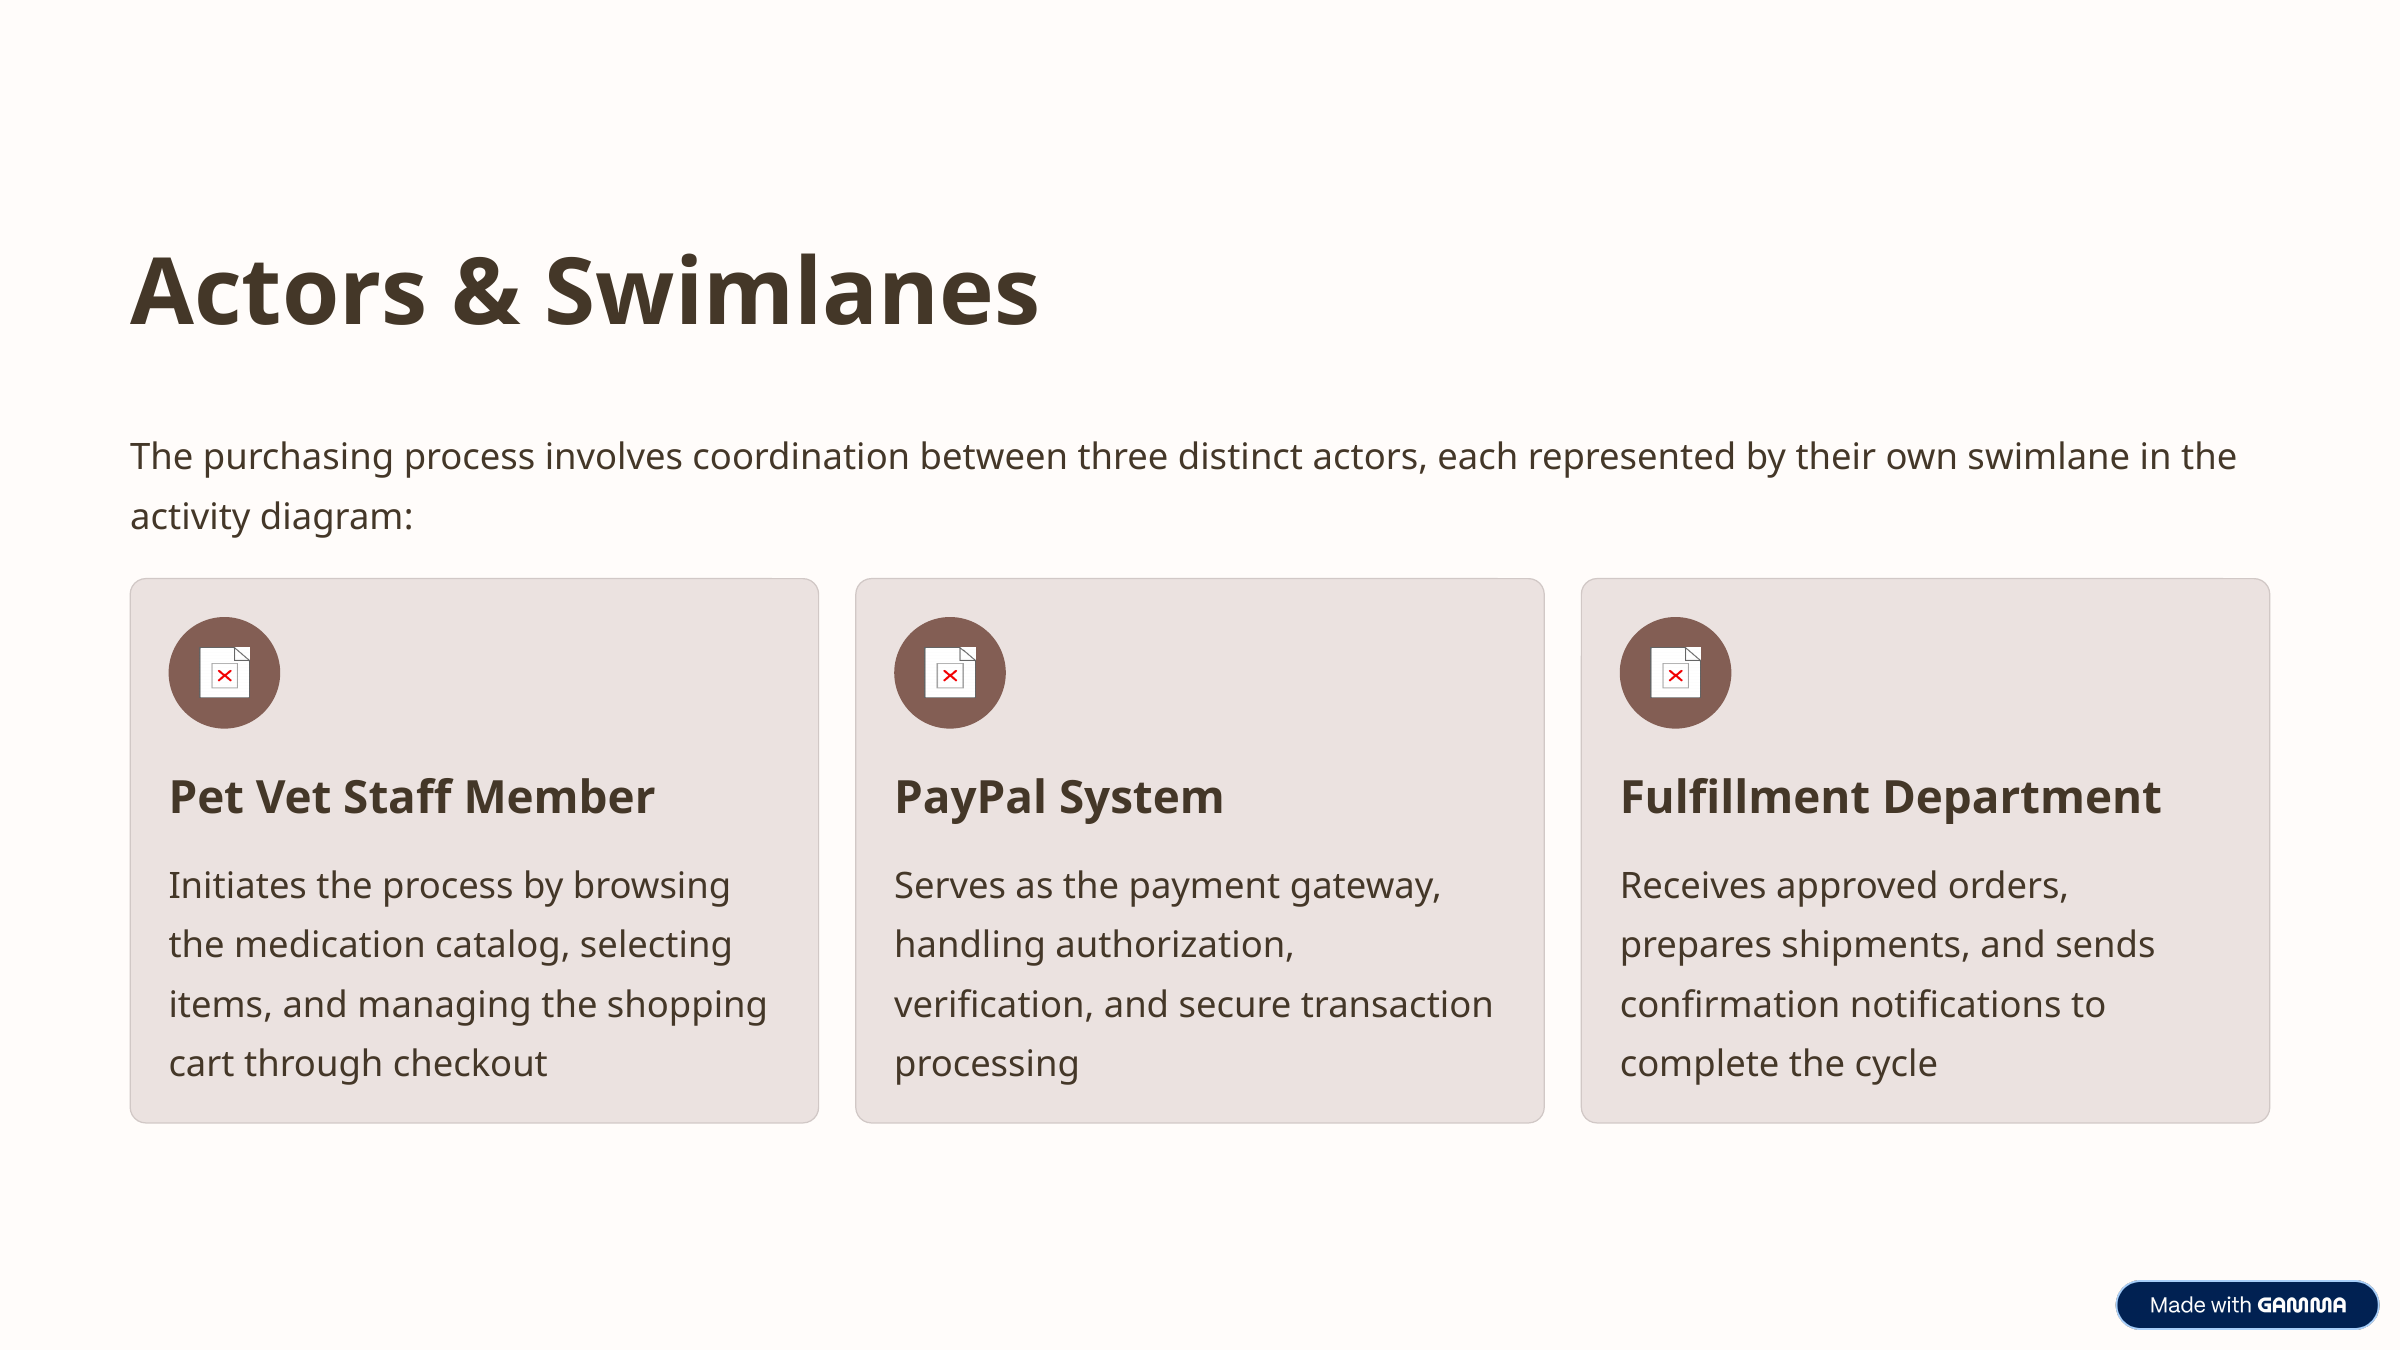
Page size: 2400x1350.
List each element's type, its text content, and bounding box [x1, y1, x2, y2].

picture [2106, 1271, 2389, 1339]
text_box [855, 578, 1545, 1123]
text_box Fulfillment Department [1619, 765, 2094, 824]
text_box Pet Vet Staff Member [168, 765, 634, 824]
text_box Initiates the process by browsing the medication catalog, selecting items, and managing the shopping cart through checkout [168, 846, 781, 1085]
picture [924, 647, 976, 698]
text_box Serves as the payment gateway, handling authorization, verification, and secure transaction processing [894, 846, 1506, 1085]
picture [1650, 647, 1701, 698]
text_box [1581, 578, 2270, 1123]
text_box Actors & Swimlanes [130, 227, 1061, 344]
text_box PayPal System [894, 765, 1360, 824]
text_box [130, 578, 819, 1123]
text_box The purchasing process involves coordination between three distinct actors, each represented by their own swimlane in the activity diagram: [130, 417, 2270, 537]
text_box [1619, 617, 1732, 729]
text_box [168, 617, 281, 729]
picture [199, 647, 250, 698]
text_box [894, 617, 1006, 729]
text_box Receives approved orders, prepares shipments, and sends confirmation notifications to complete the cycle [1619, 846, 2232, 1085]
